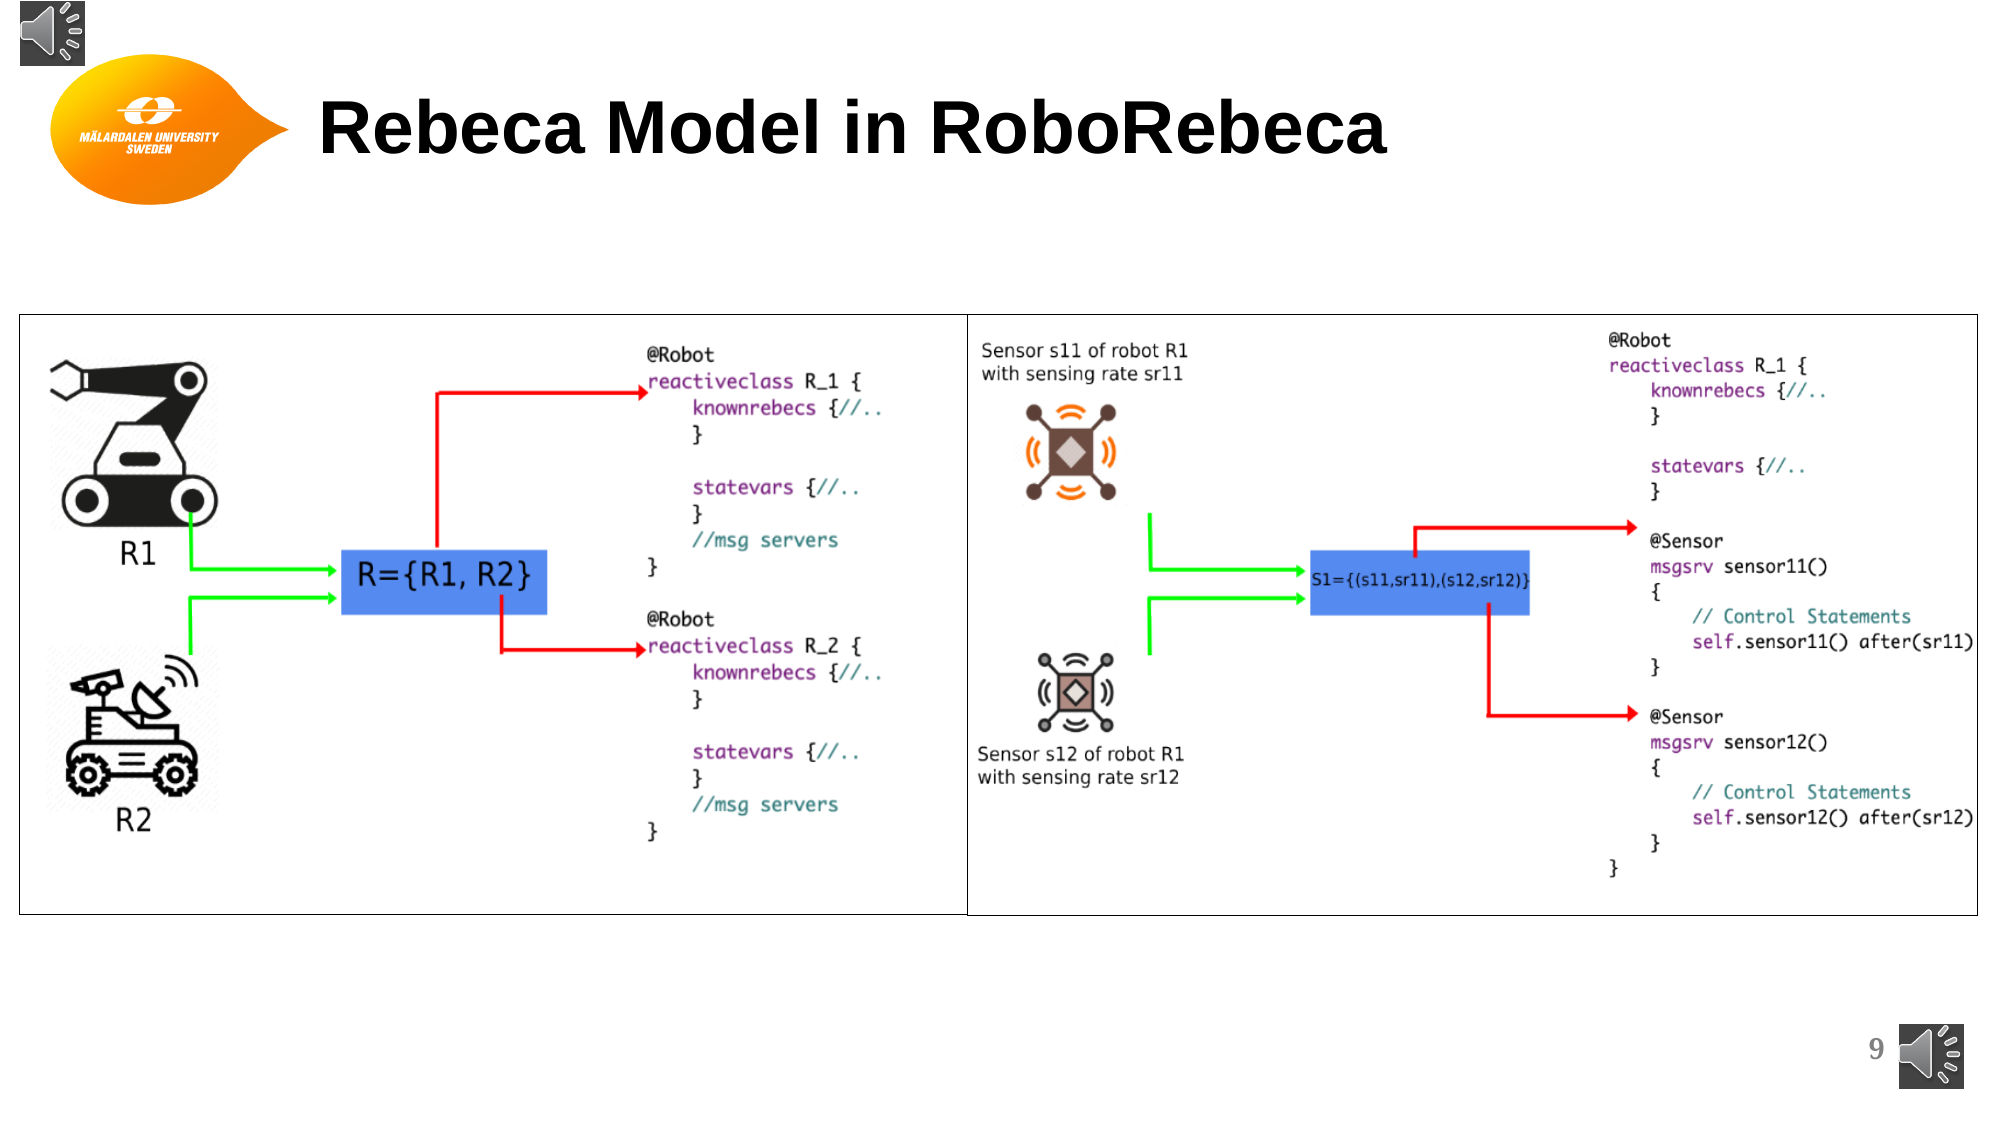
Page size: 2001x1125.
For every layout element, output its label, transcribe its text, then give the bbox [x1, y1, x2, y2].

picture [1897, 1022, 1965, 1090]
title Rebeca Model in RoboRebeca [303, 78, 1508, 289]
picture [19, 0, 289, 205]
picture [19, 314, 1978, 916]
slide_number 9 [1724, 1030, 1892, 1071]
